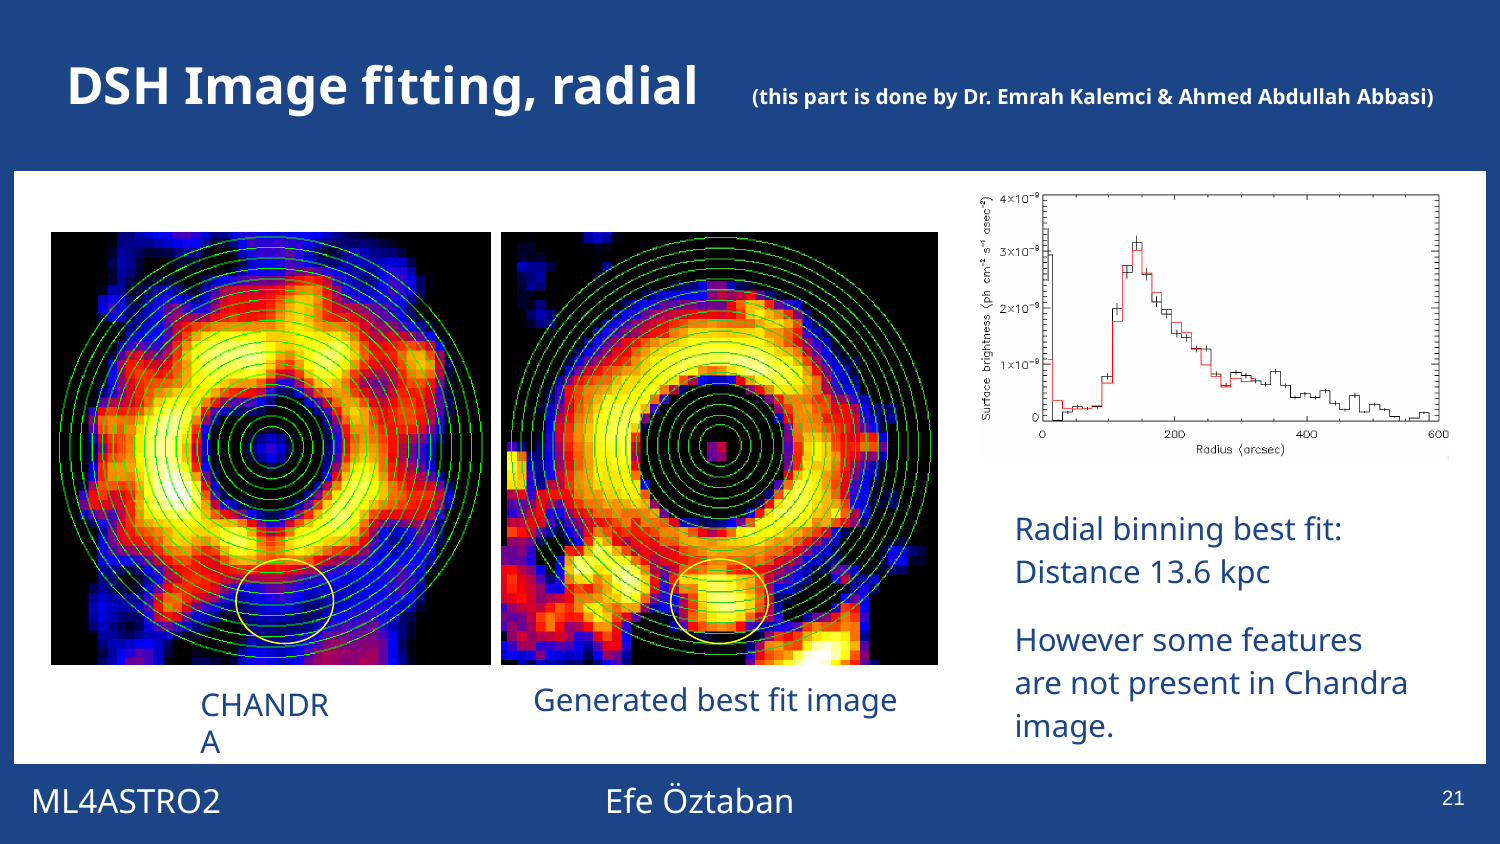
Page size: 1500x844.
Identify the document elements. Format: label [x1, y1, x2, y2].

picture [50, 231, 492, 666]
picture [501, 231, 938, 666]
picture [978, 188, 1450, 460]
text_box [0, 0, 1500, 844]
